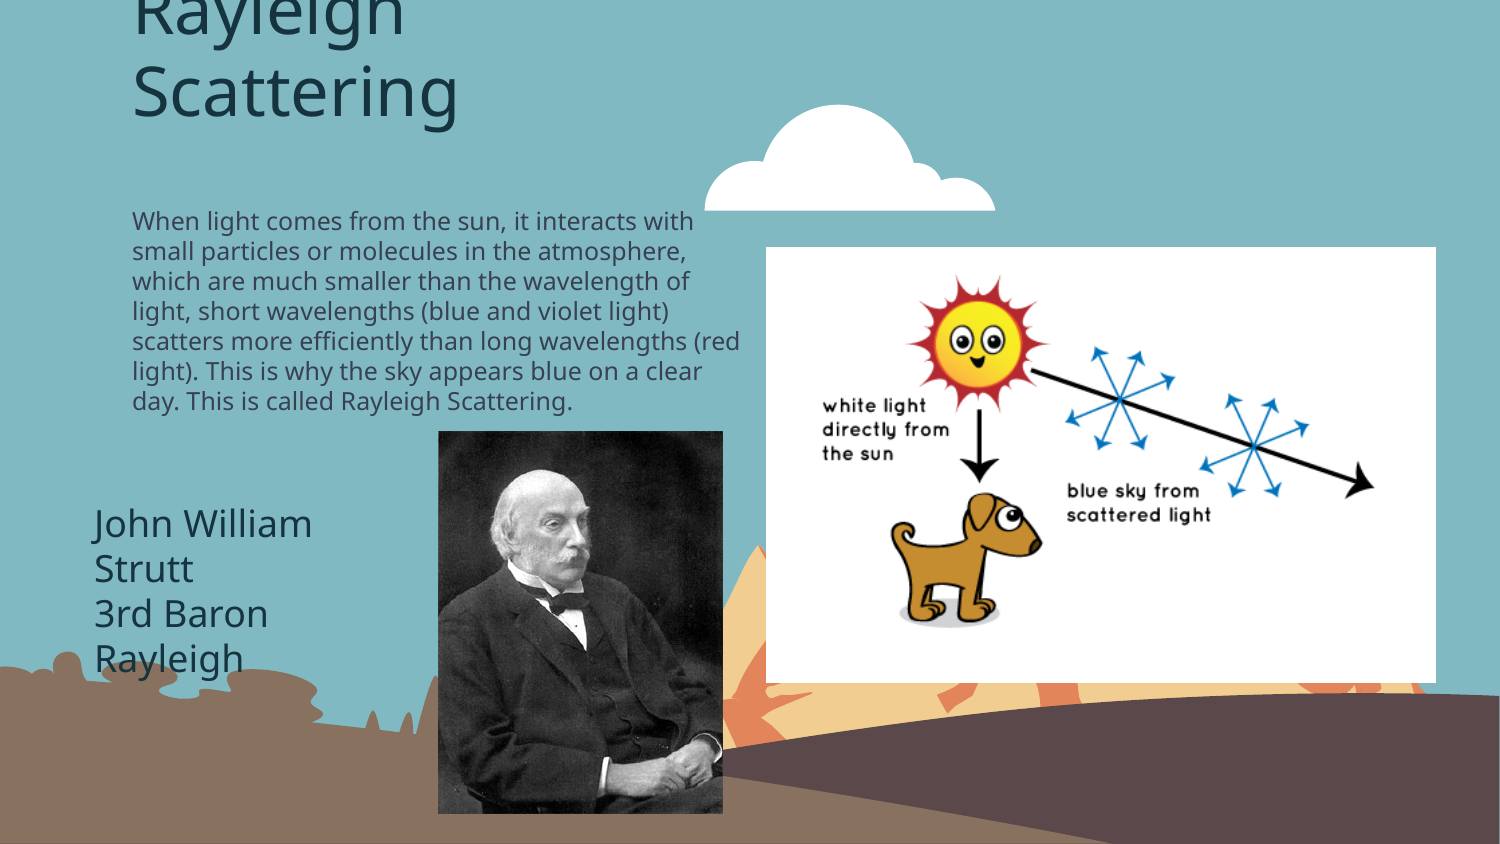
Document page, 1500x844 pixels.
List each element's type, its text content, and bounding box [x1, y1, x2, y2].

picture [766, 247, 1436, 683]
text_box John William Strutt 3rd Baron Rayleigh [79, 485, 413, 604]
title Rayleigh Scattering [116, 21, 733, 146]
text_box [704, 104, 996, 211]
picture [438, 431, 723, 814]
list When light comes from the sun, it interacts with small particles or molecules in the atmosphere, which are much smaller than the wavelength of light, short wavelengths (blue and violet light) scatters more efficiently than long wavelengths (red light). This is why the sky appears blue on a clear day. This is called Rayleigh Scattering. [116, 190, 767, 413]
